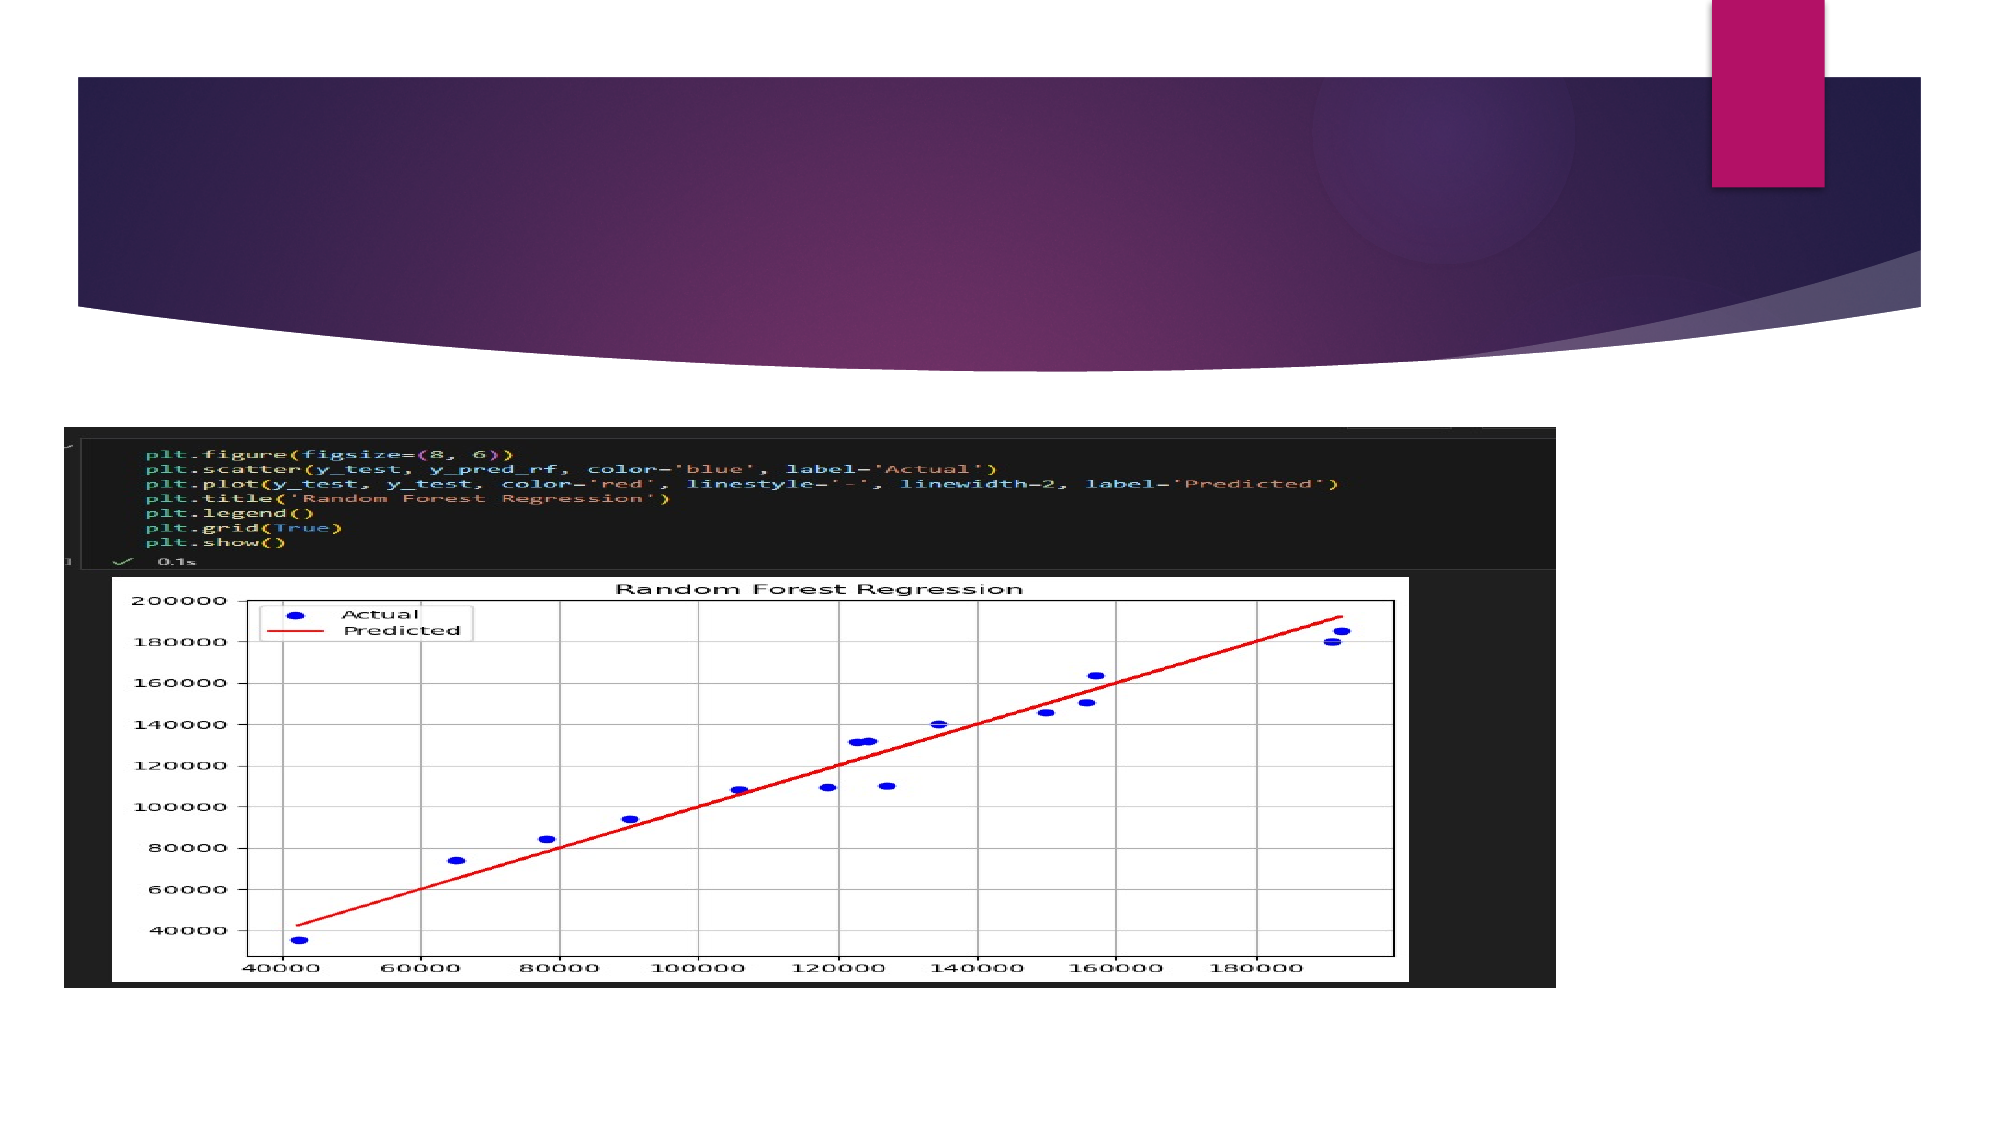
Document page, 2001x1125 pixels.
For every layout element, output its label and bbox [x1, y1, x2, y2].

list [64, 426, 1556, 988]
